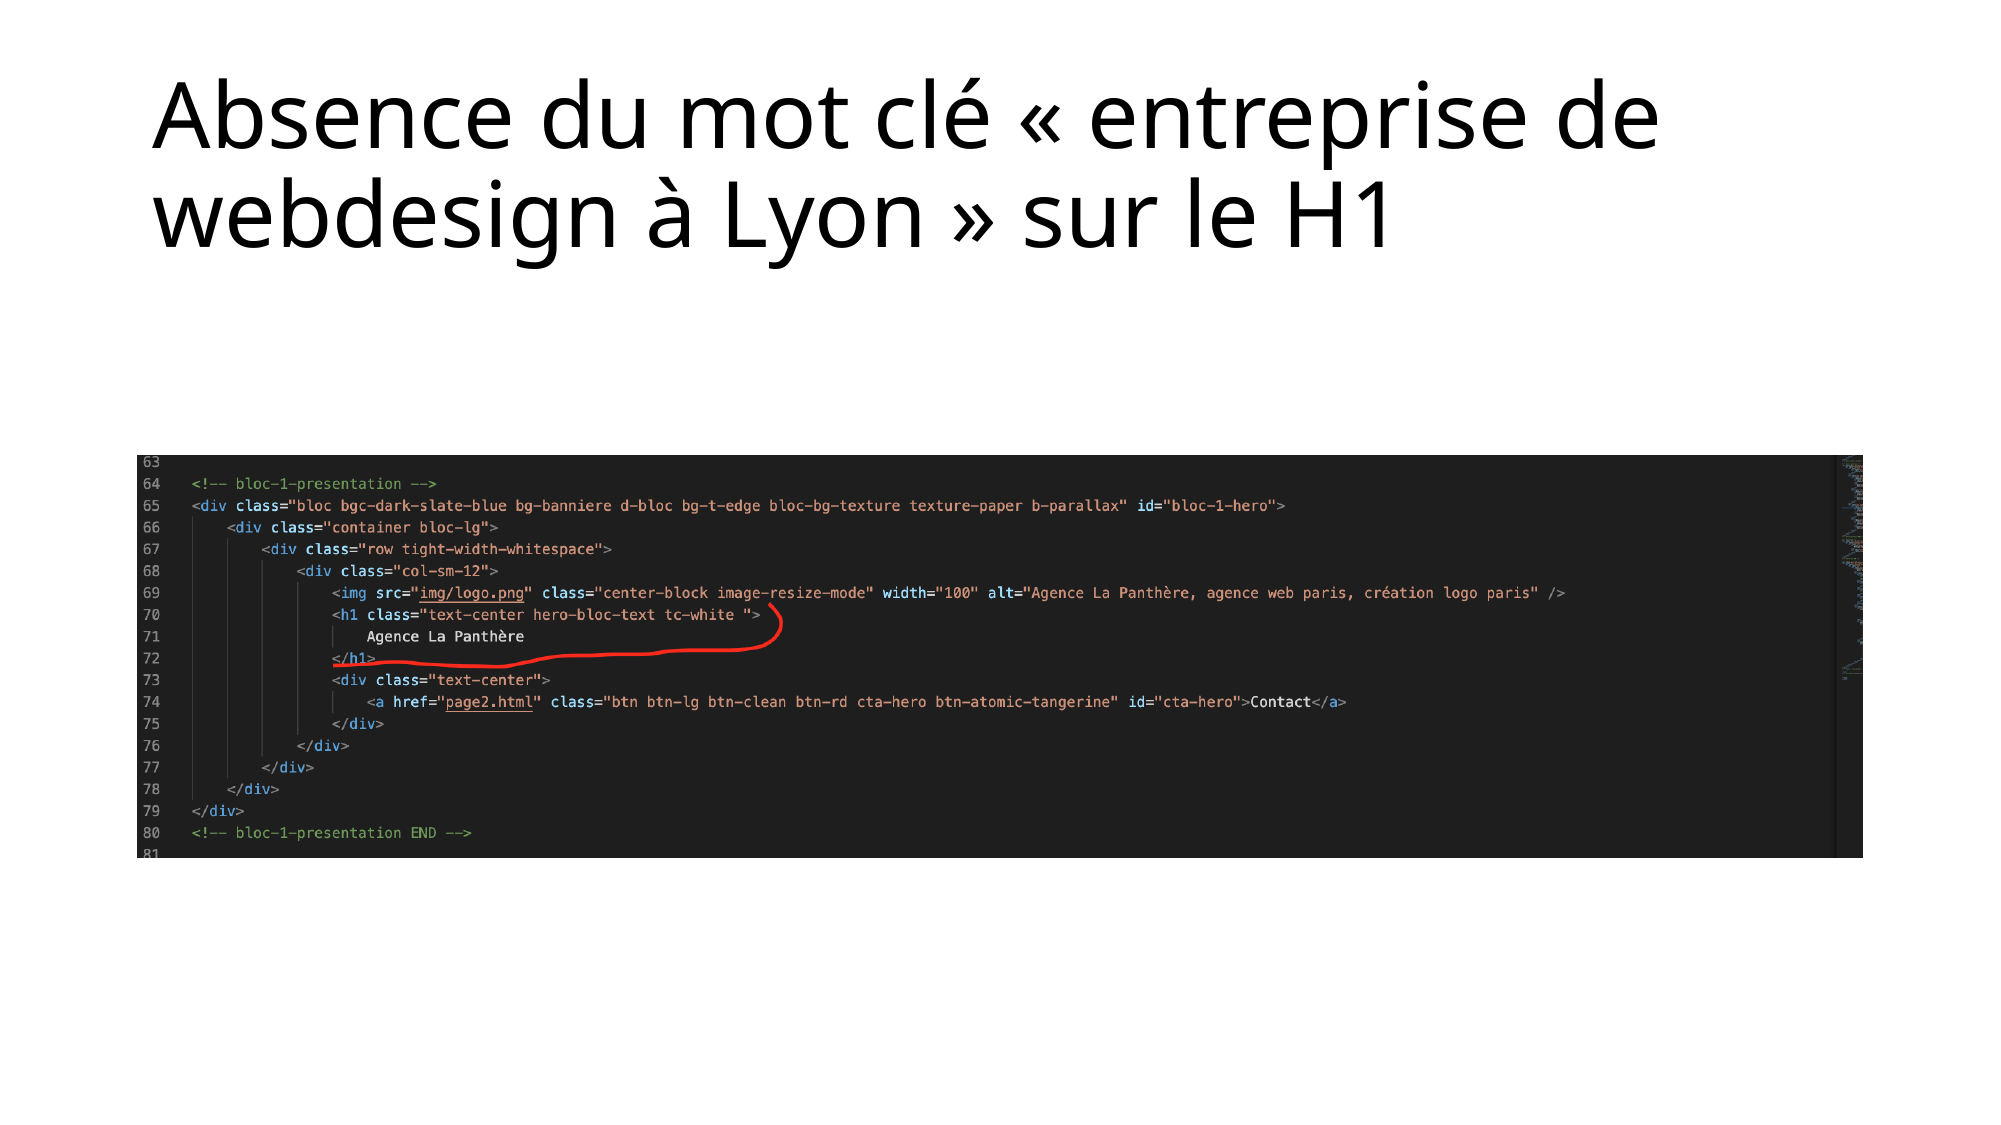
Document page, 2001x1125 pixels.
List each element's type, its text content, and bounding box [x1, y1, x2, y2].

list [137, 455, 1863, 858]
title Absence du mot clé « entreprise de webdesign à Lyon » sur le H1 [137, 59, 1863, 278]
